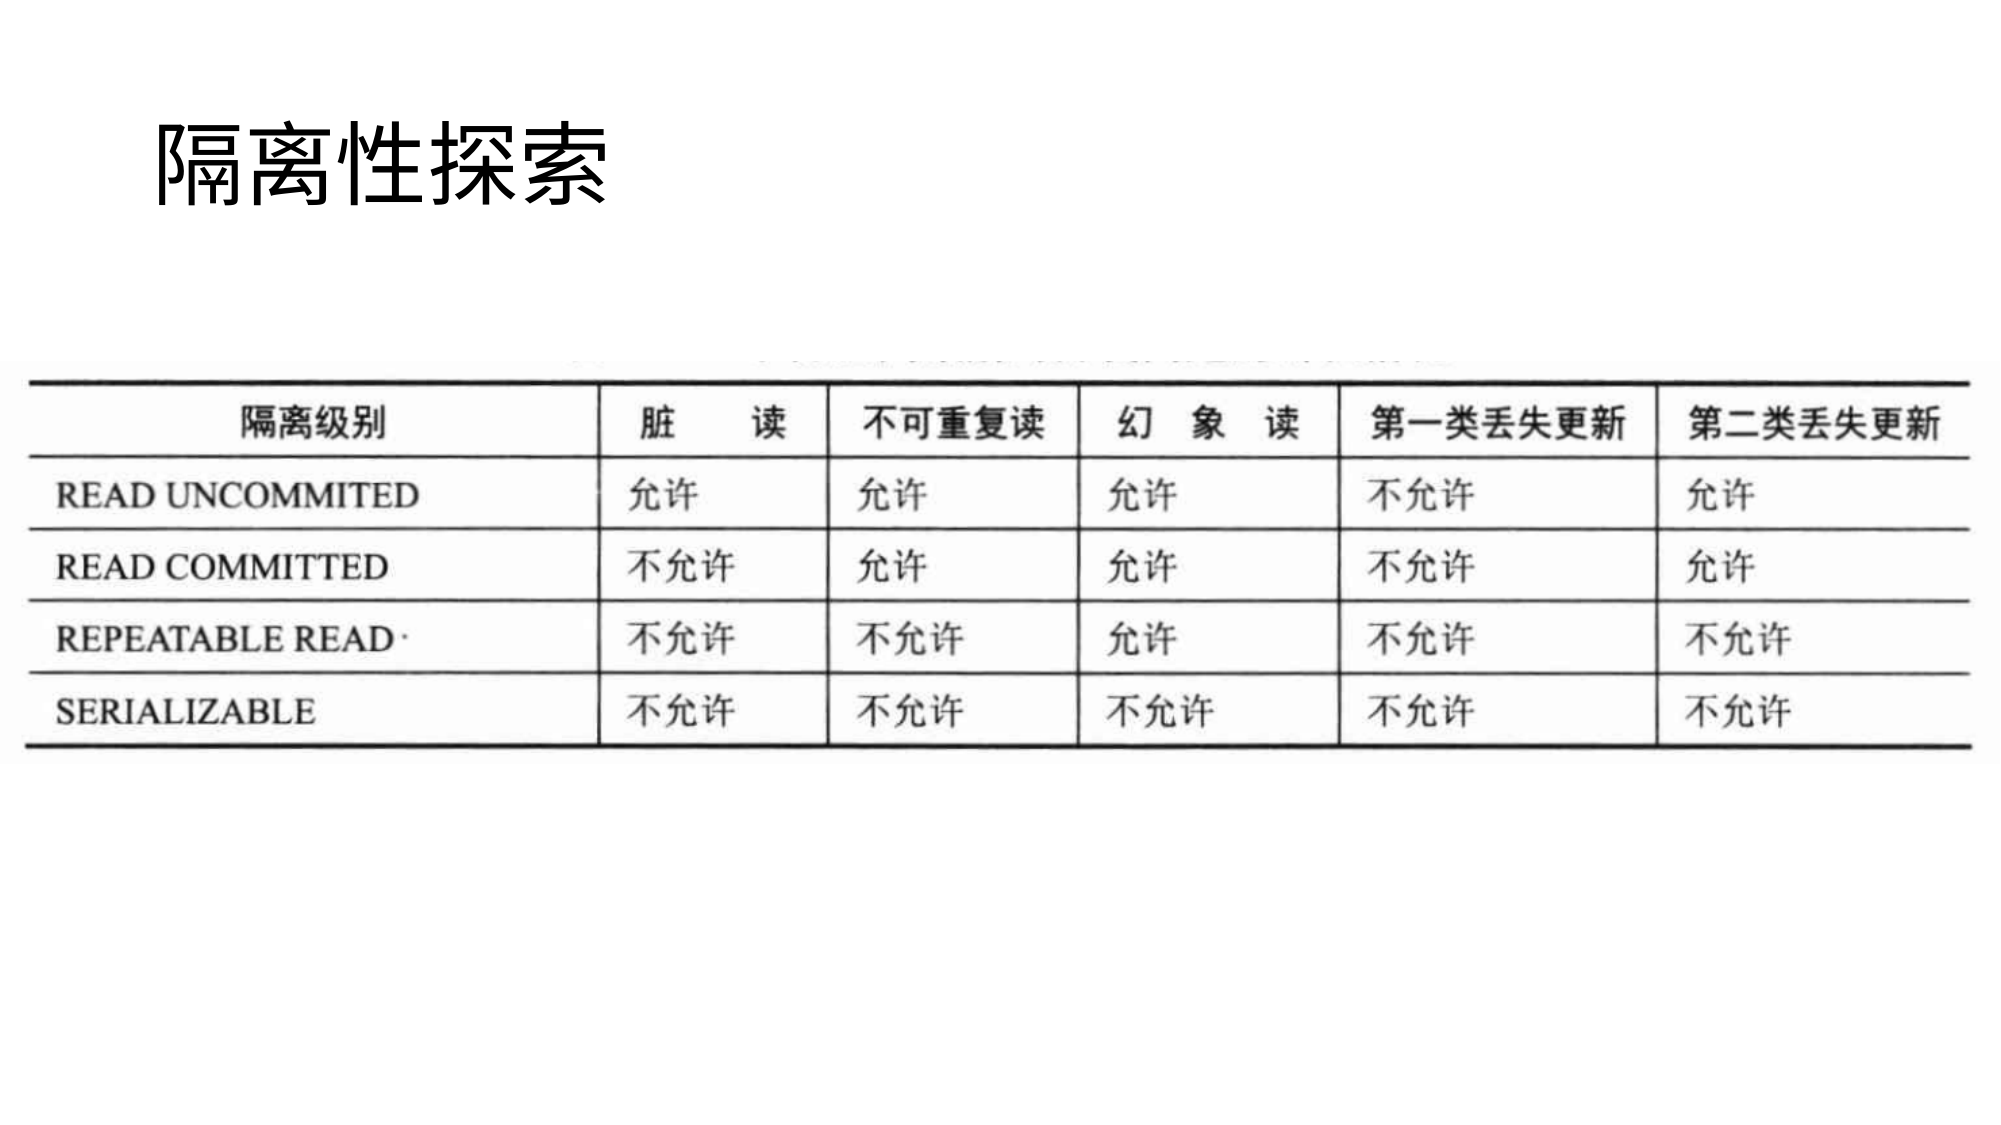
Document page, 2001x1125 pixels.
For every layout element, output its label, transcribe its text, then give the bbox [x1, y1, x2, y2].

title 隔离性探索 [137, 59, 1863, 278]
picture [0, 361, 2000, 764]
